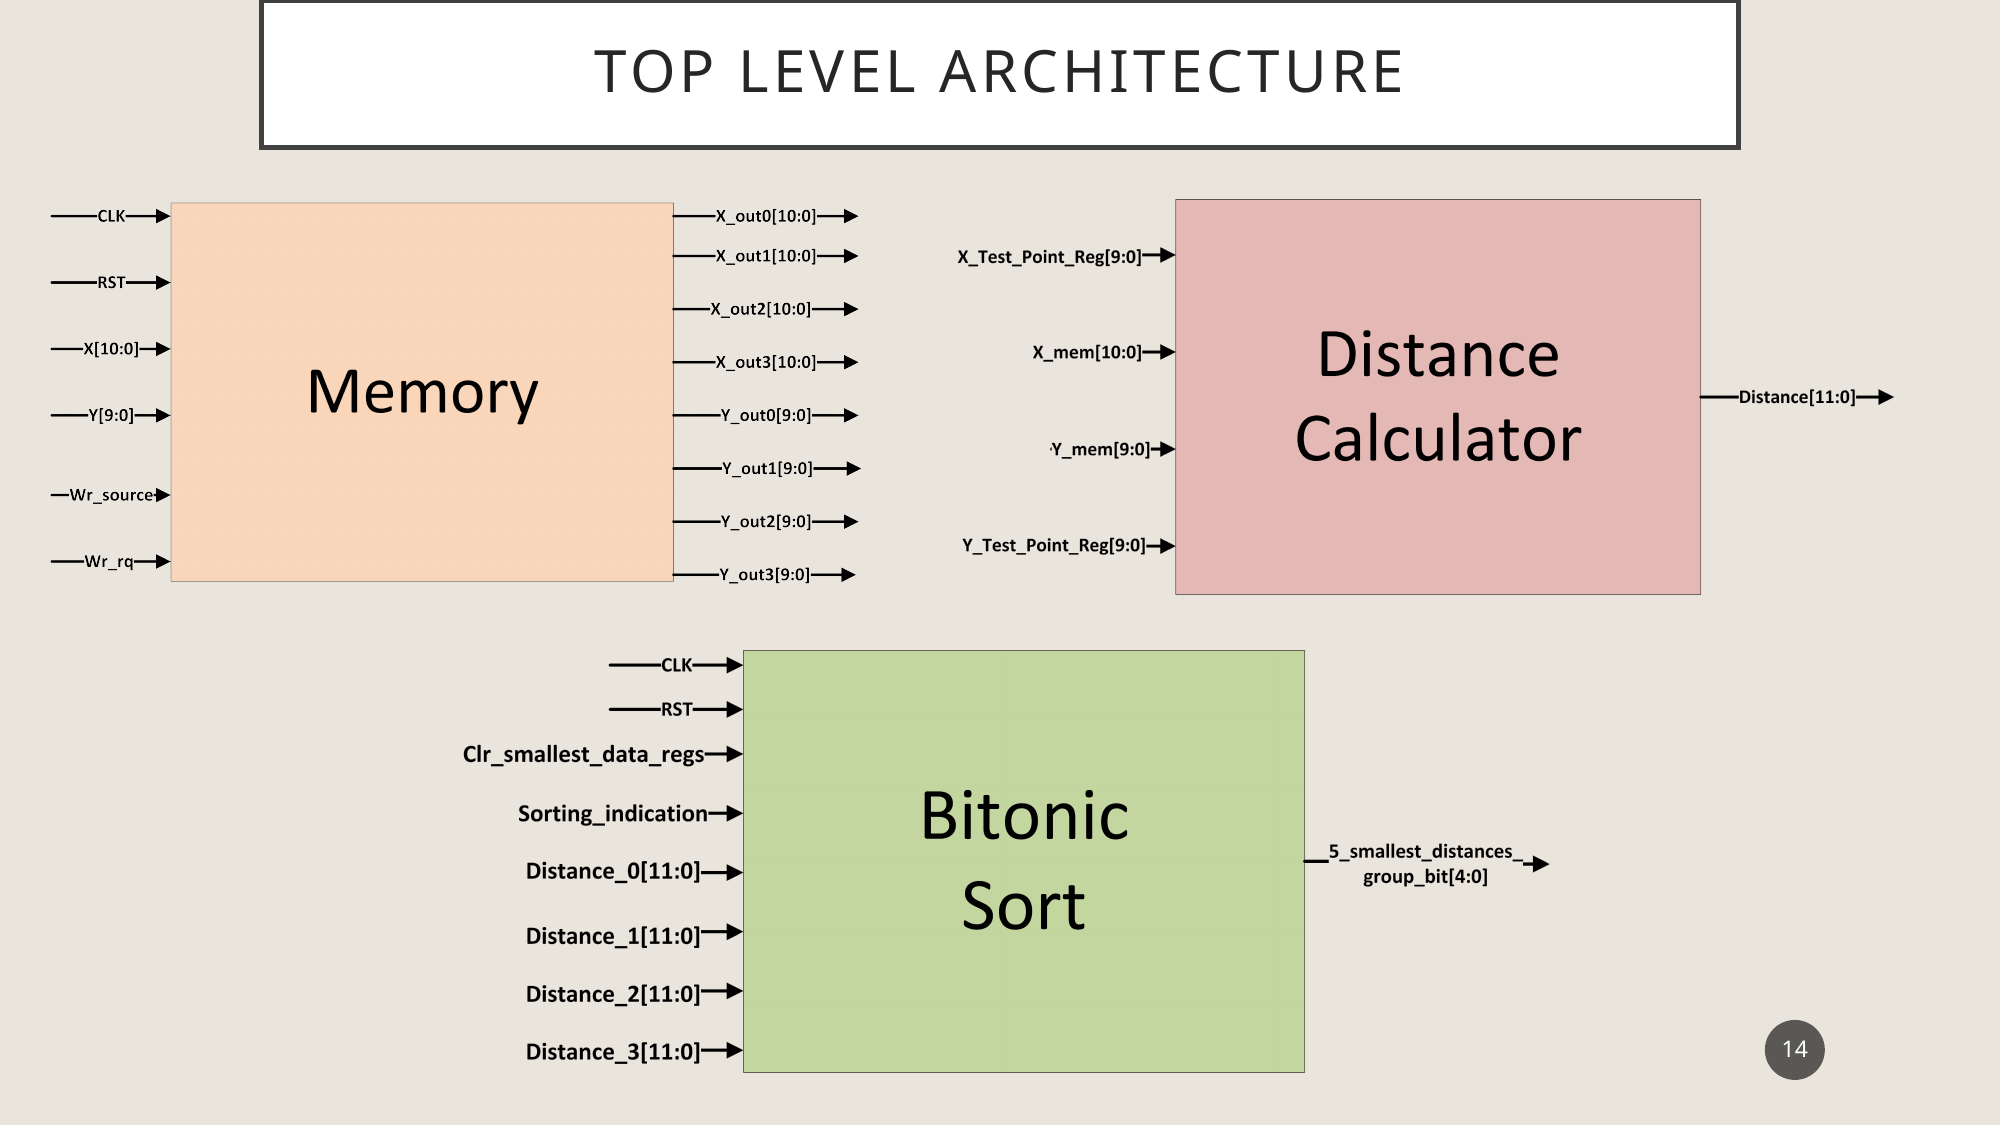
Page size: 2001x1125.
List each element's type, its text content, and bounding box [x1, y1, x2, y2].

title Top Level Architecture [259, 0, 1741, 150]
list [50, 199, 863, 595]
slide_number 14 [1764, 1019, 1825, 1080]
picture [947, 199, 1895, 595]
picture [450, 646, 1550, 1079]
